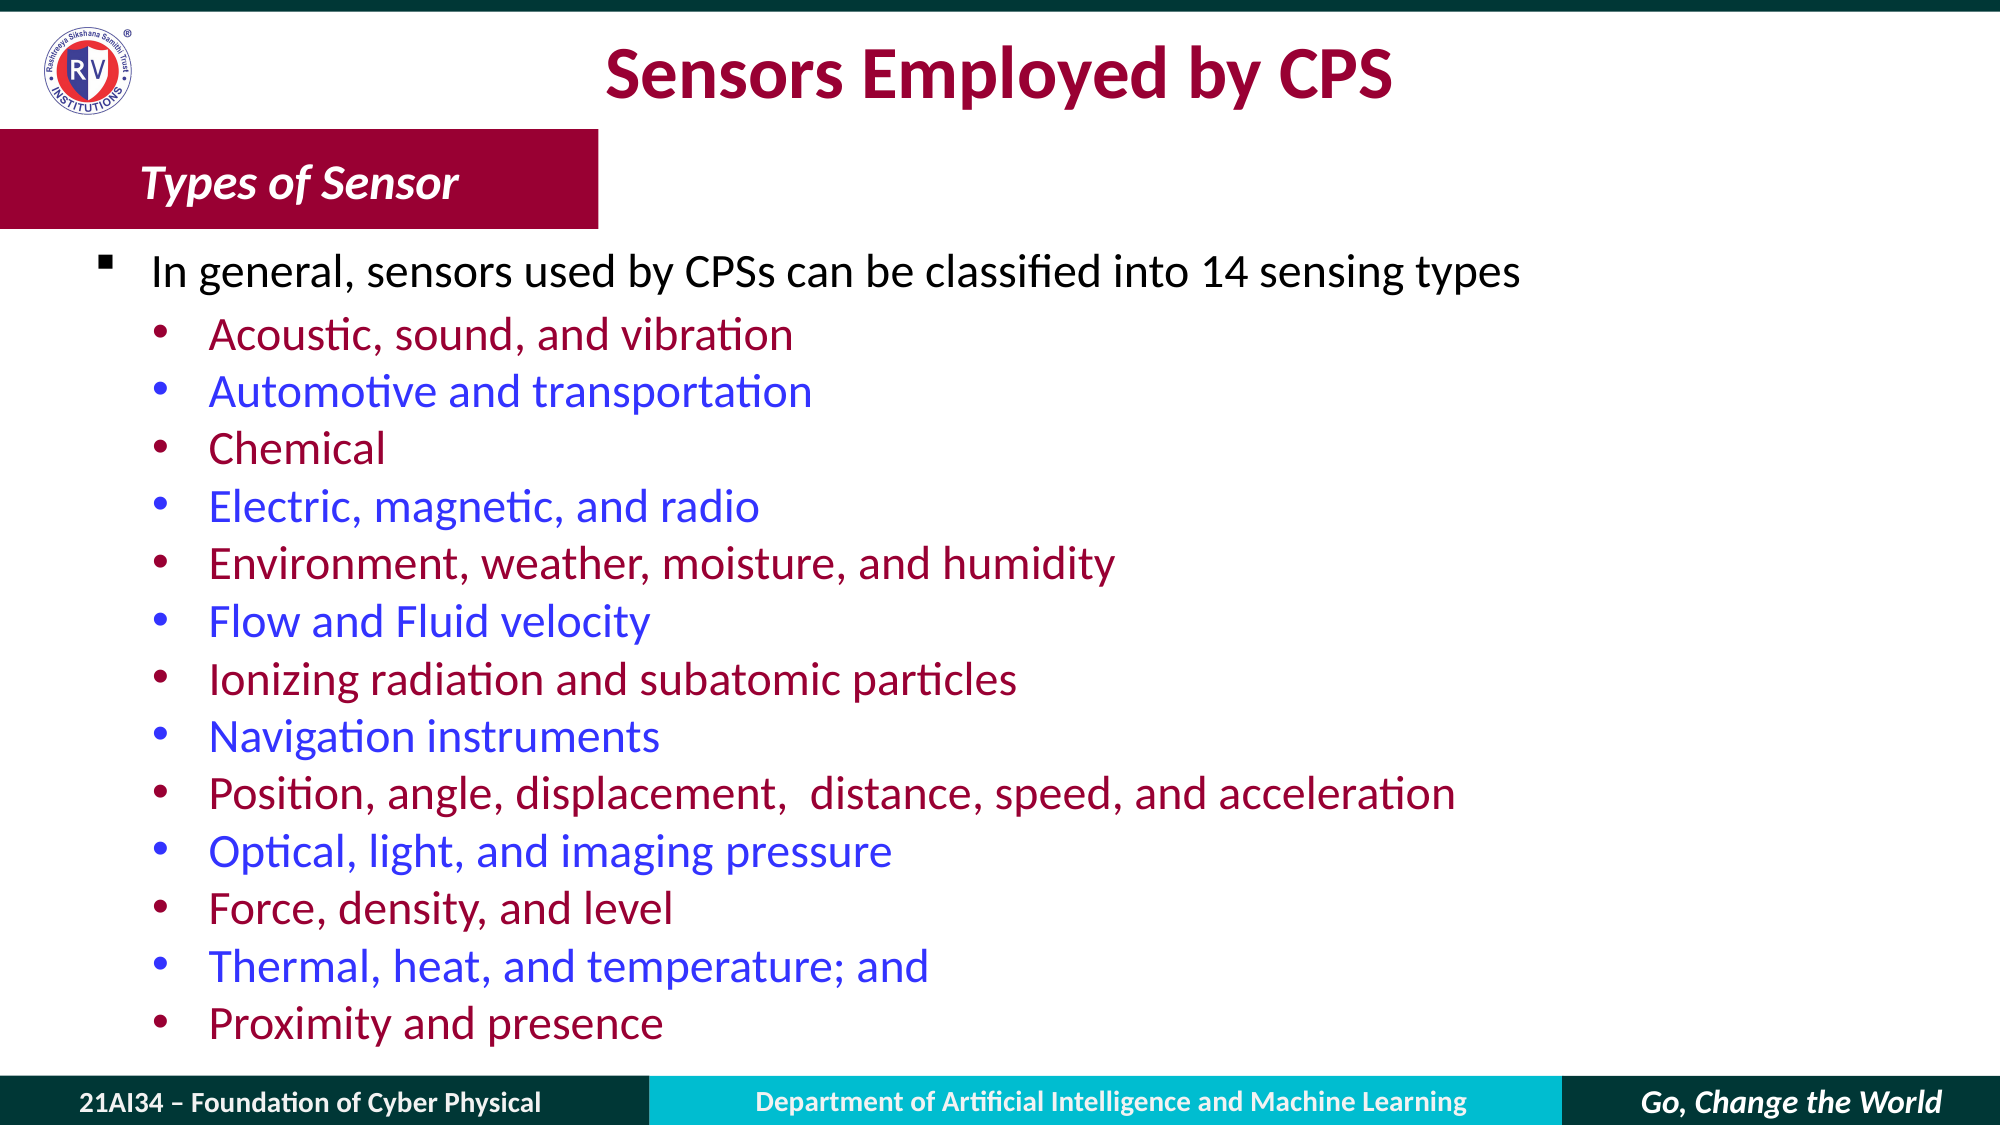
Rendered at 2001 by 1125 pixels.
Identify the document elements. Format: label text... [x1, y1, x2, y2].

picture [37, 20, 138, 121]
title Sensors Employed by CPS [137, 24, 1863, 125]
text_box In general, sensors used by CPSs can be classified into 14 sensing types [79, 232, 1933, 305]
text_box Acoustic, sound, and vibration Automotive and transportation Chemical Electric, magnetic, and radio Environment, weather, moisture, and humidity Flow and Fluid velocity Ionizing radiation and subatomic particles Navigation instruments Position, angle, displacement, distance, speed, and acceleration Optical, light, and imaging pressure Force, density, and level Thermal, heat, and temperature; and Proximity and presence [137, 294, 1907, 1057]
text_box Types of Sensor [0, 128, 599, 230]
